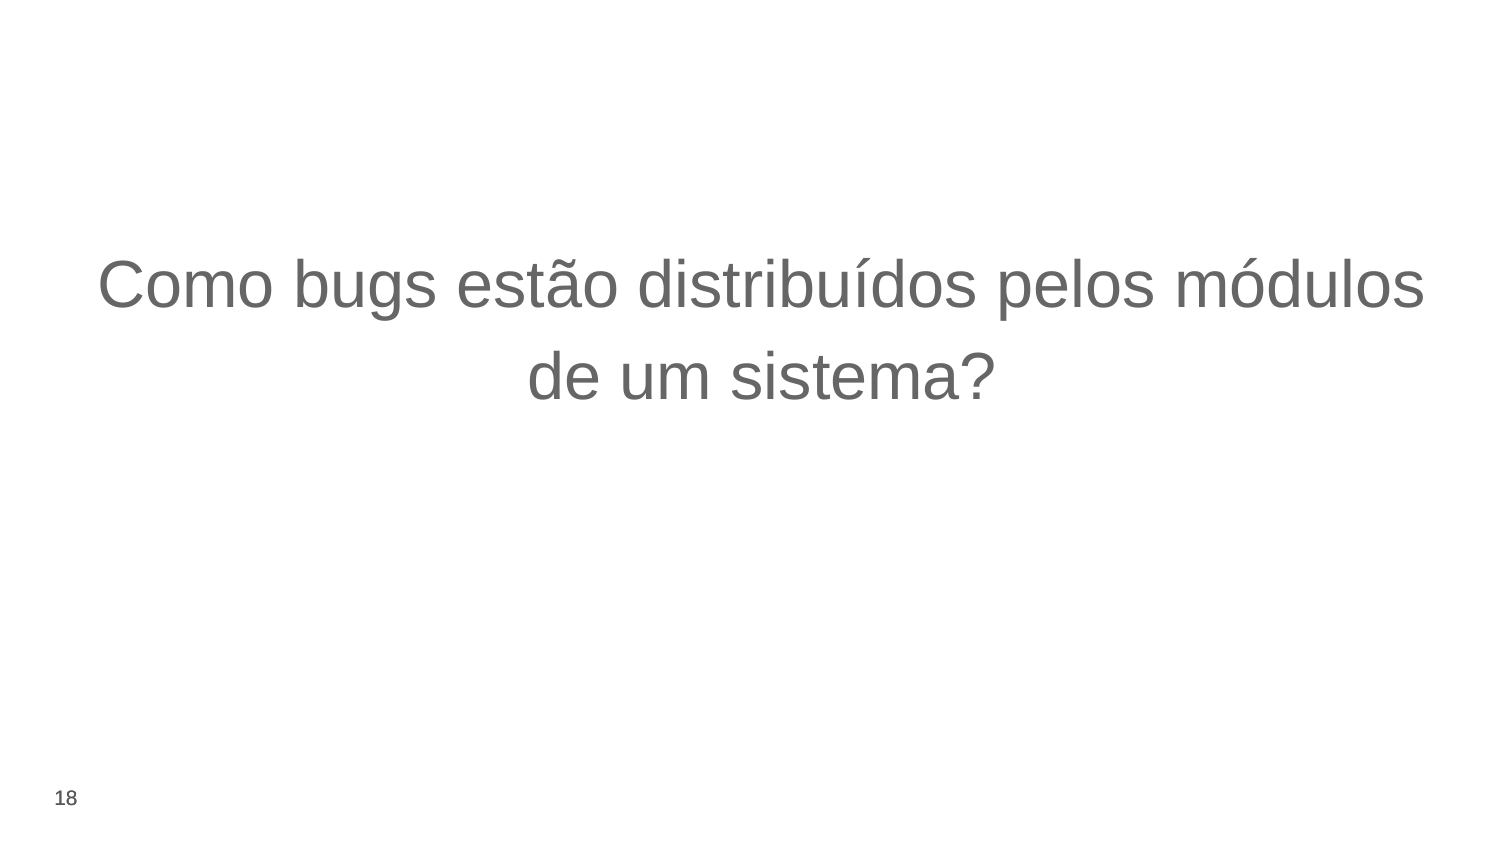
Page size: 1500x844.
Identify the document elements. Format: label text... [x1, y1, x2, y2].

list Como bugs estão distribuídos pelos módulos de um sistema? [51, 214, 1474, 314]
slide_number ‹#› [2, 764, 93, 830]
